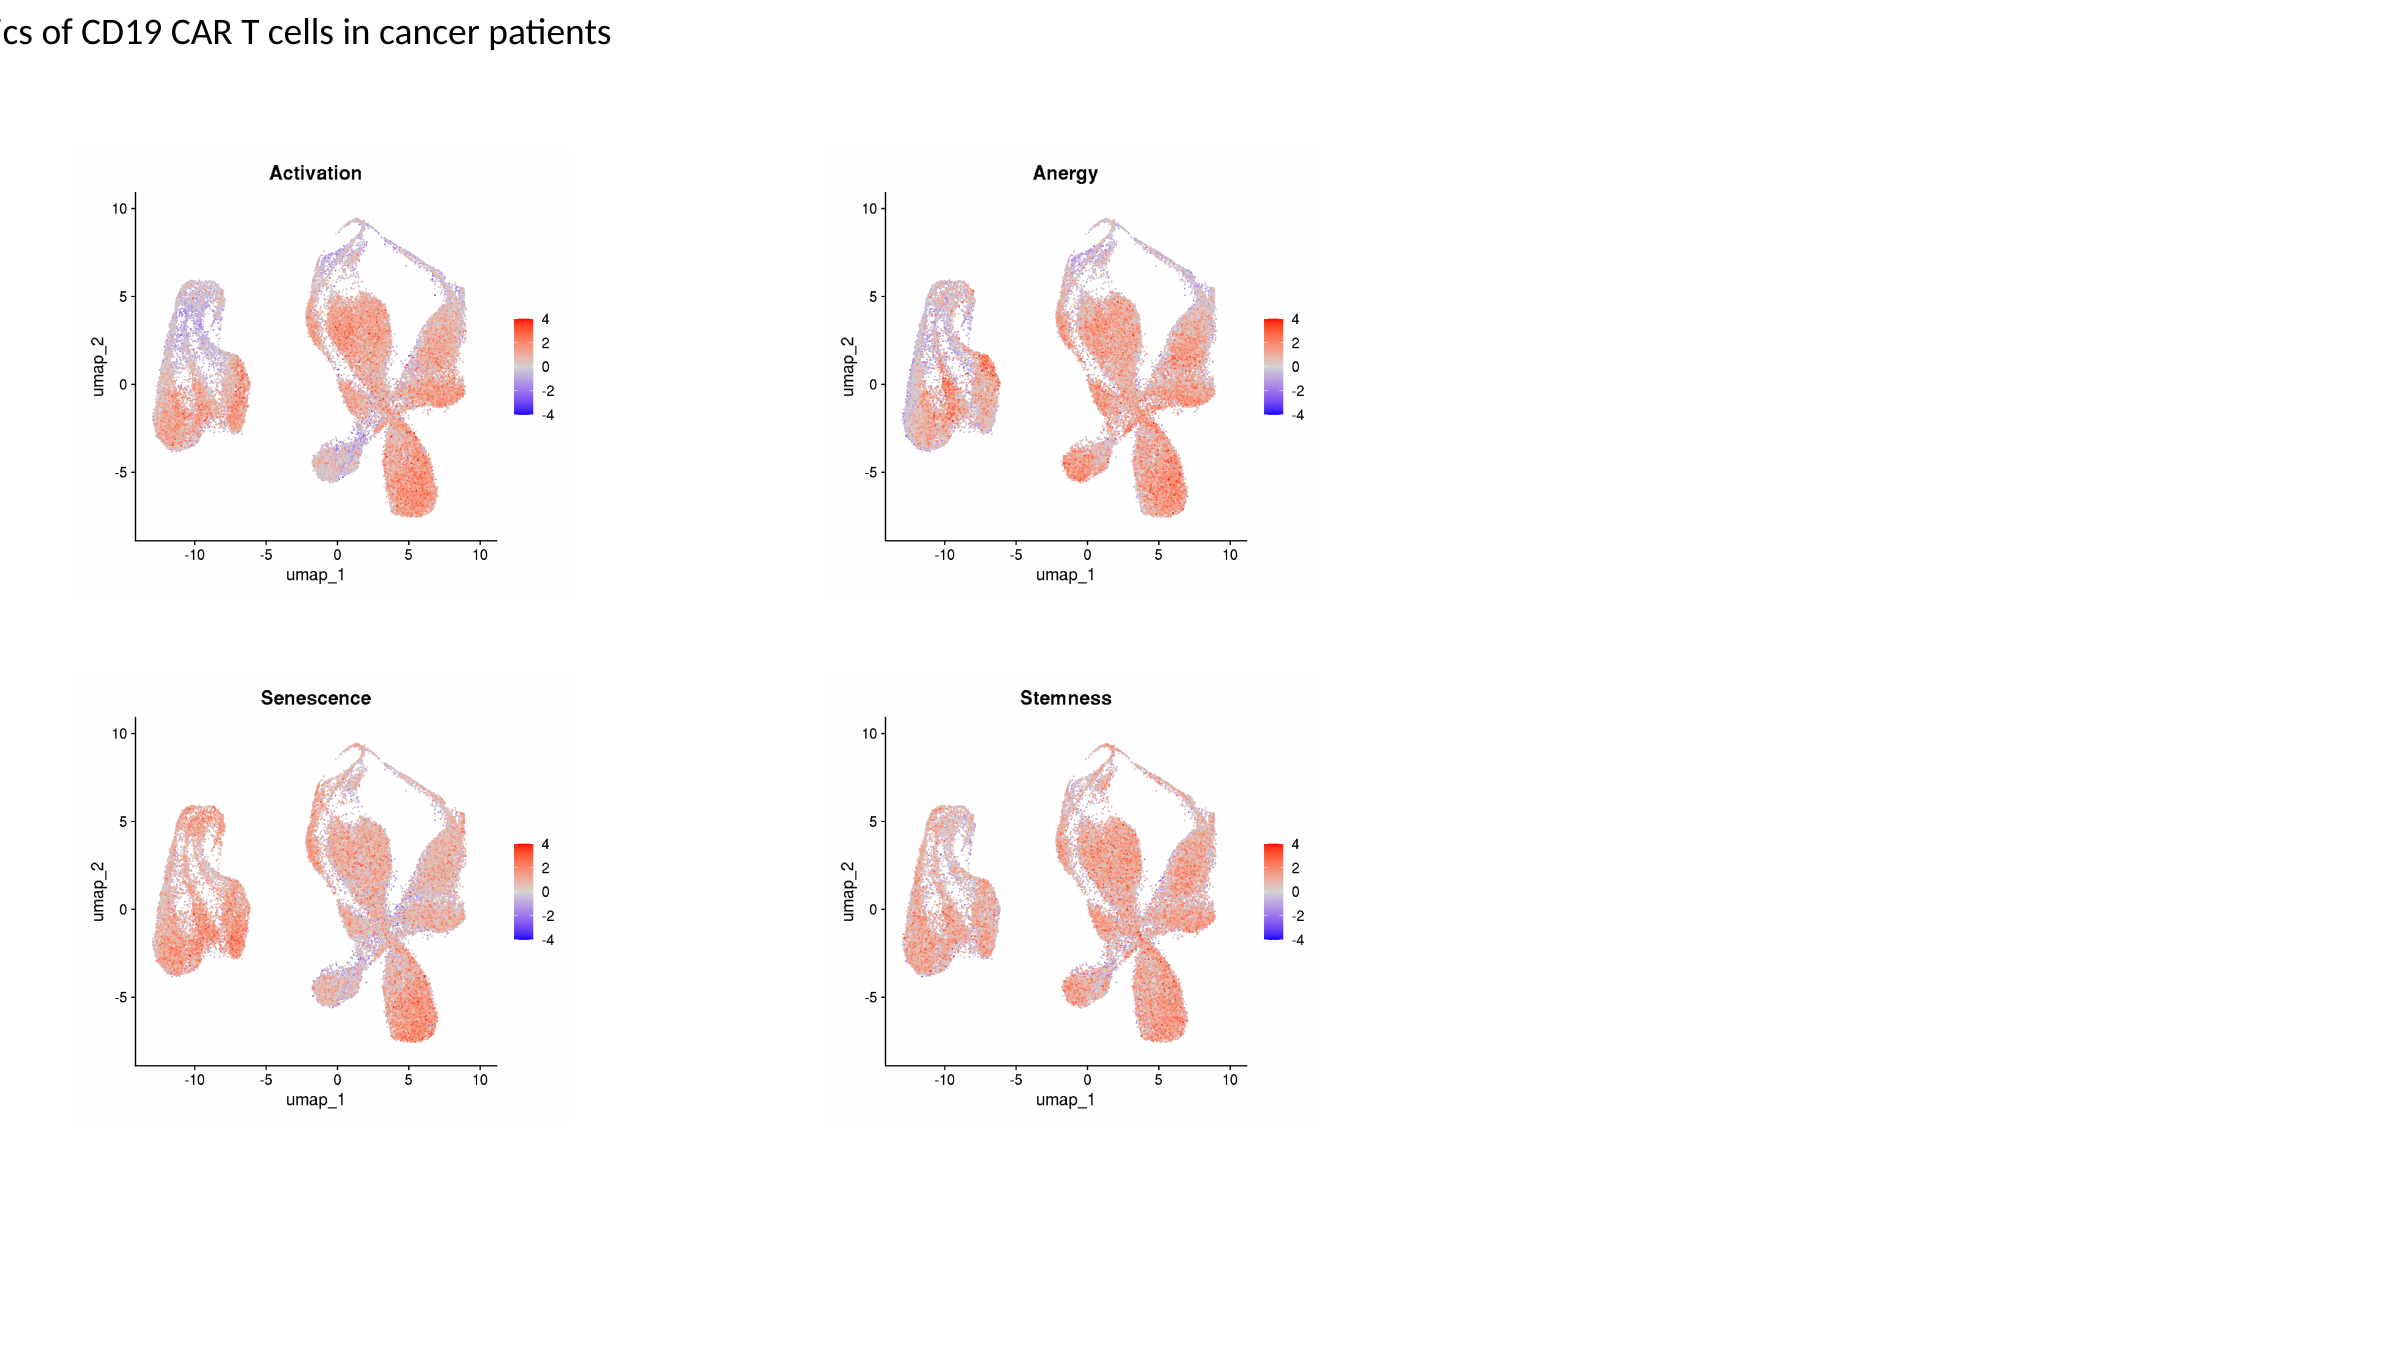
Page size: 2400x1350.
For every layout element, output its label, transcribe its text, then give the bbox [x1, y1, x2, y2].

text_box GSE125881: longitudinal kinetics of CD19 CAR T cells in cancer patients UMAPs for cell states [0, 0, 628, 105]
picture [74, 674, 571, 1126]
picture [74, 149, 571, 601]
picture [824, 674, 1321, 1126]
picture [824, 149, 1321, 601]
